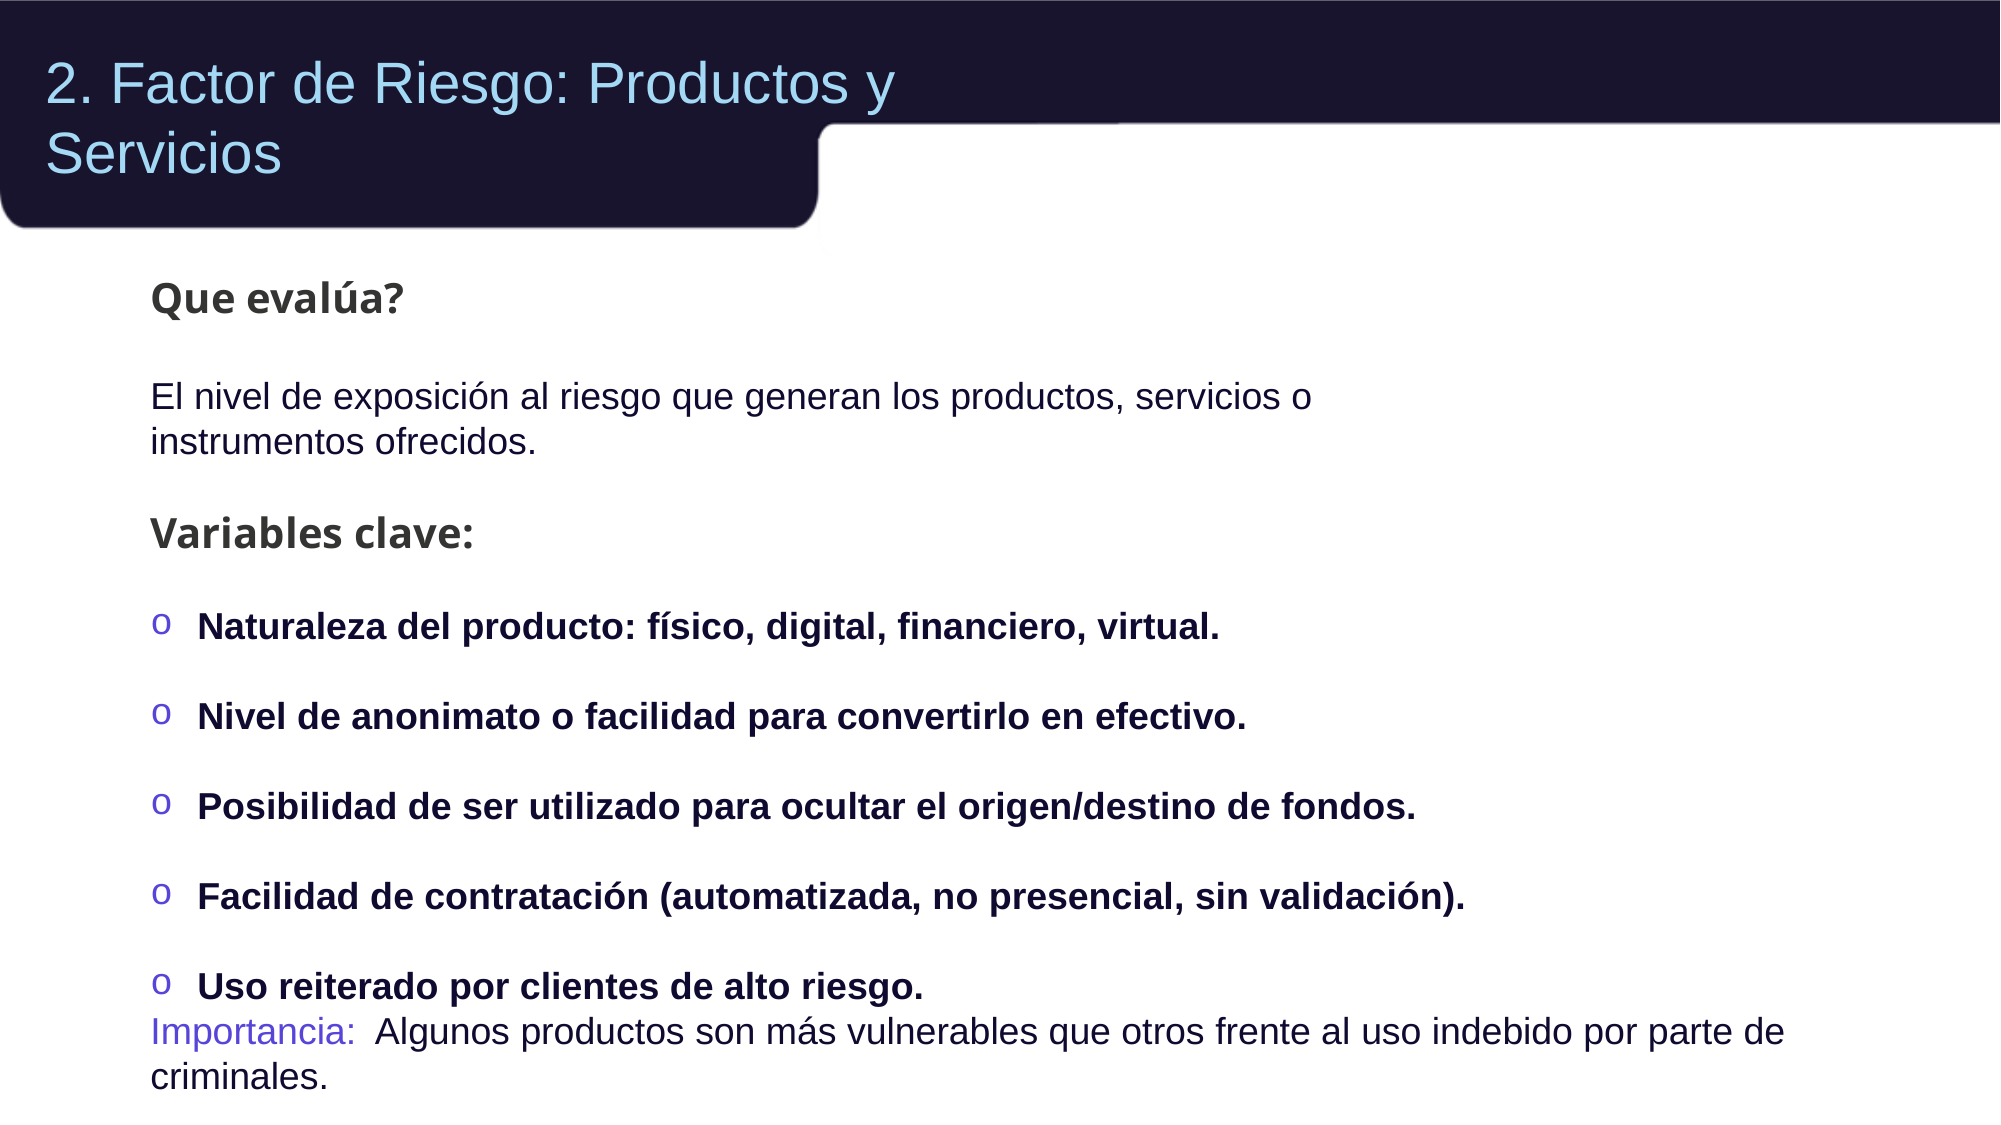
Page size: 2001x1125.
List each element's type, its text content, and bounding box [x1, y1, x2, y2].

text_box 2. Factor de Riesgo: Productos y Servicios [30, 37, 1031, 193]
picture [0, 0, 2000, 1125]
text_box Que evalúa? El nivel de exposición al riesgo que generan los productos, servicios o instrumentos ofrecidos. Variables clave: Naturaleza del producto: físico, digital, financiero, virtual. Nivel de anonimato o facilidad para convertirlo en efectivo. Posibilidad de ser utilizado para ocultar el origen/destino de fondos. Facilidad de contratación (automatizada, no presencial, sin validación). Uso reiterado por clientes de alto riesgo. Importancia: Algunos productos son más vulnerables que otros frente al uso indebido por parte de criminales. [135, 264, 1839, 1105]
